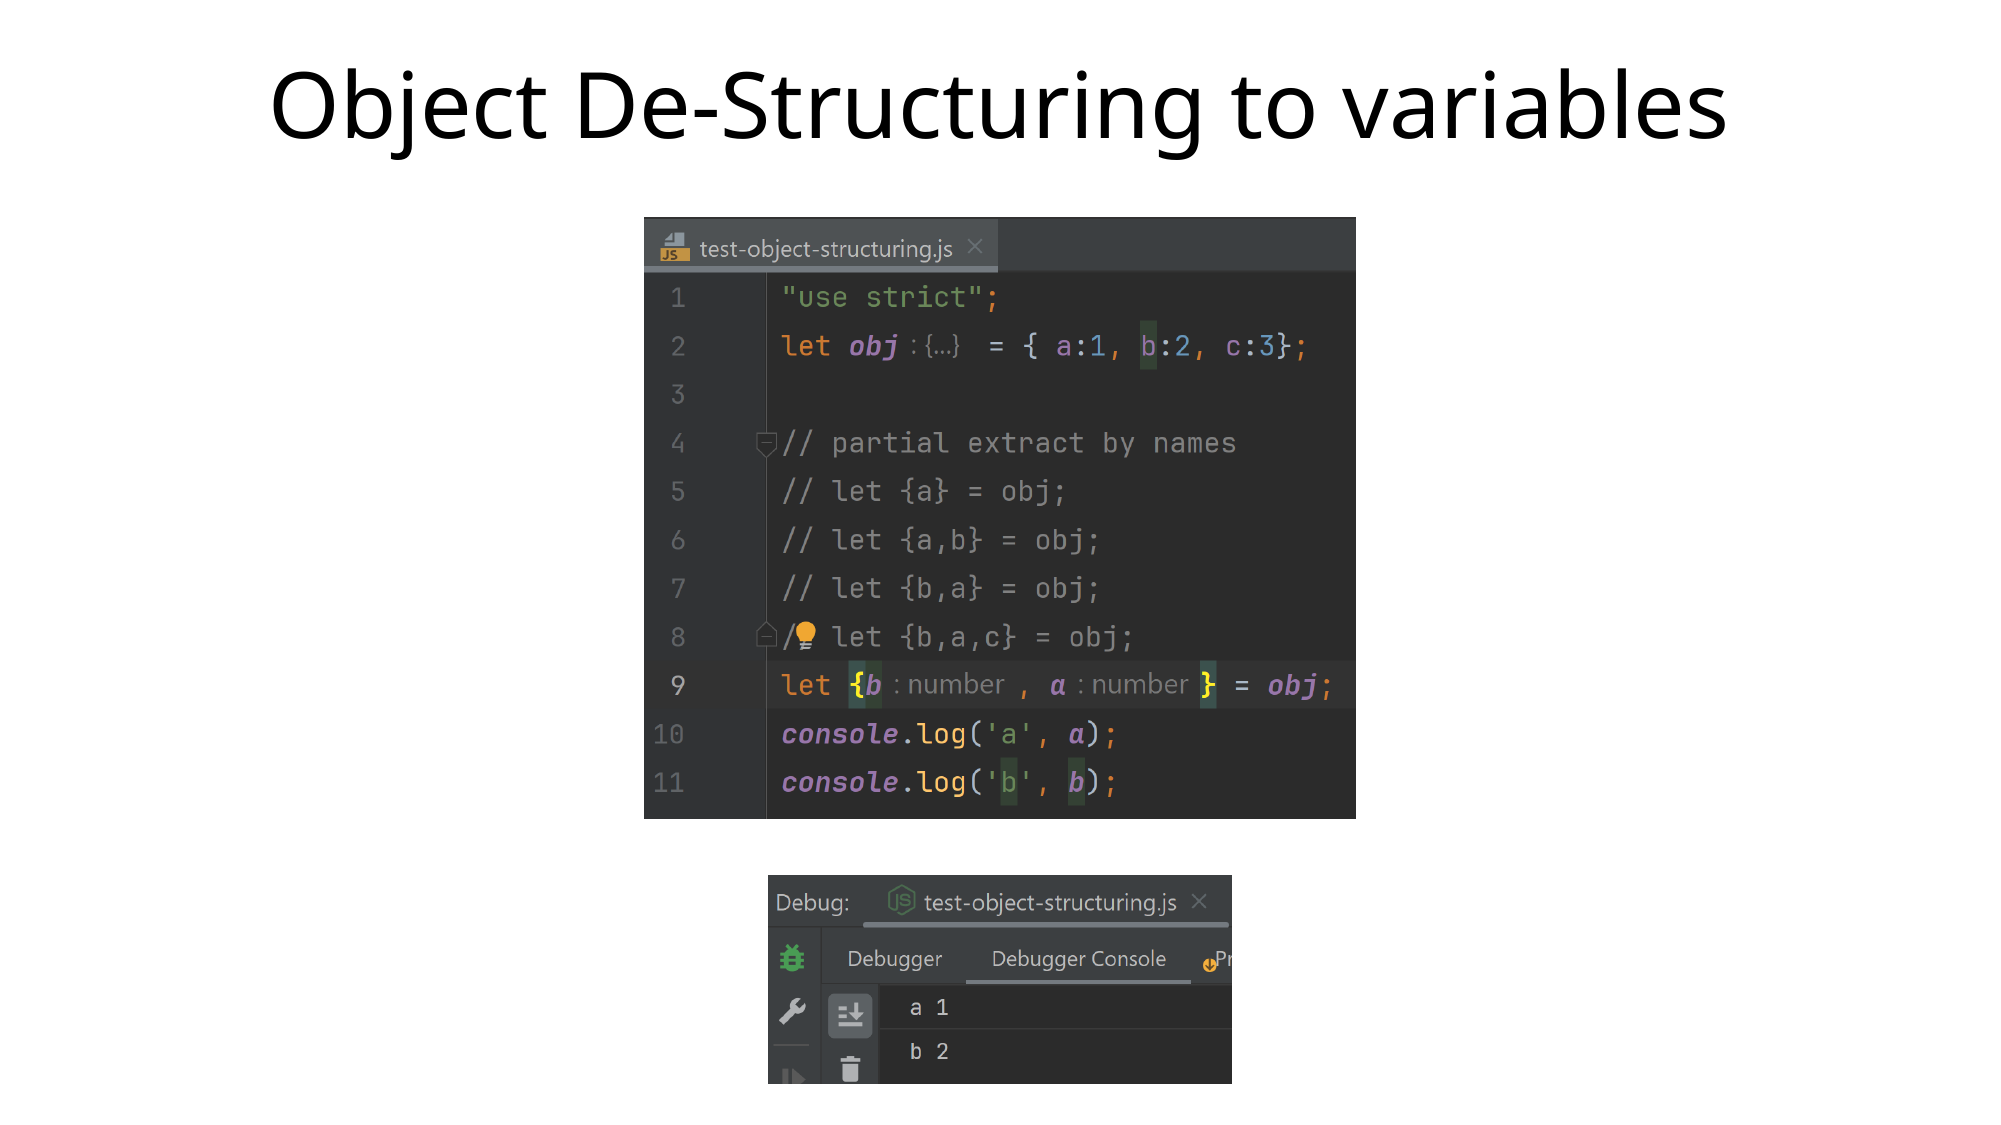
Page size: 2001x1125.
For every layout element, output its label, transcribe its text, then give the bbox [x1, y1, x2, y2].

title Object De-Structuring to variables [137, 0, 1863, 218]
picture [644, 217, 1356, 819]
picture [768, 875, 1232, 1084]
